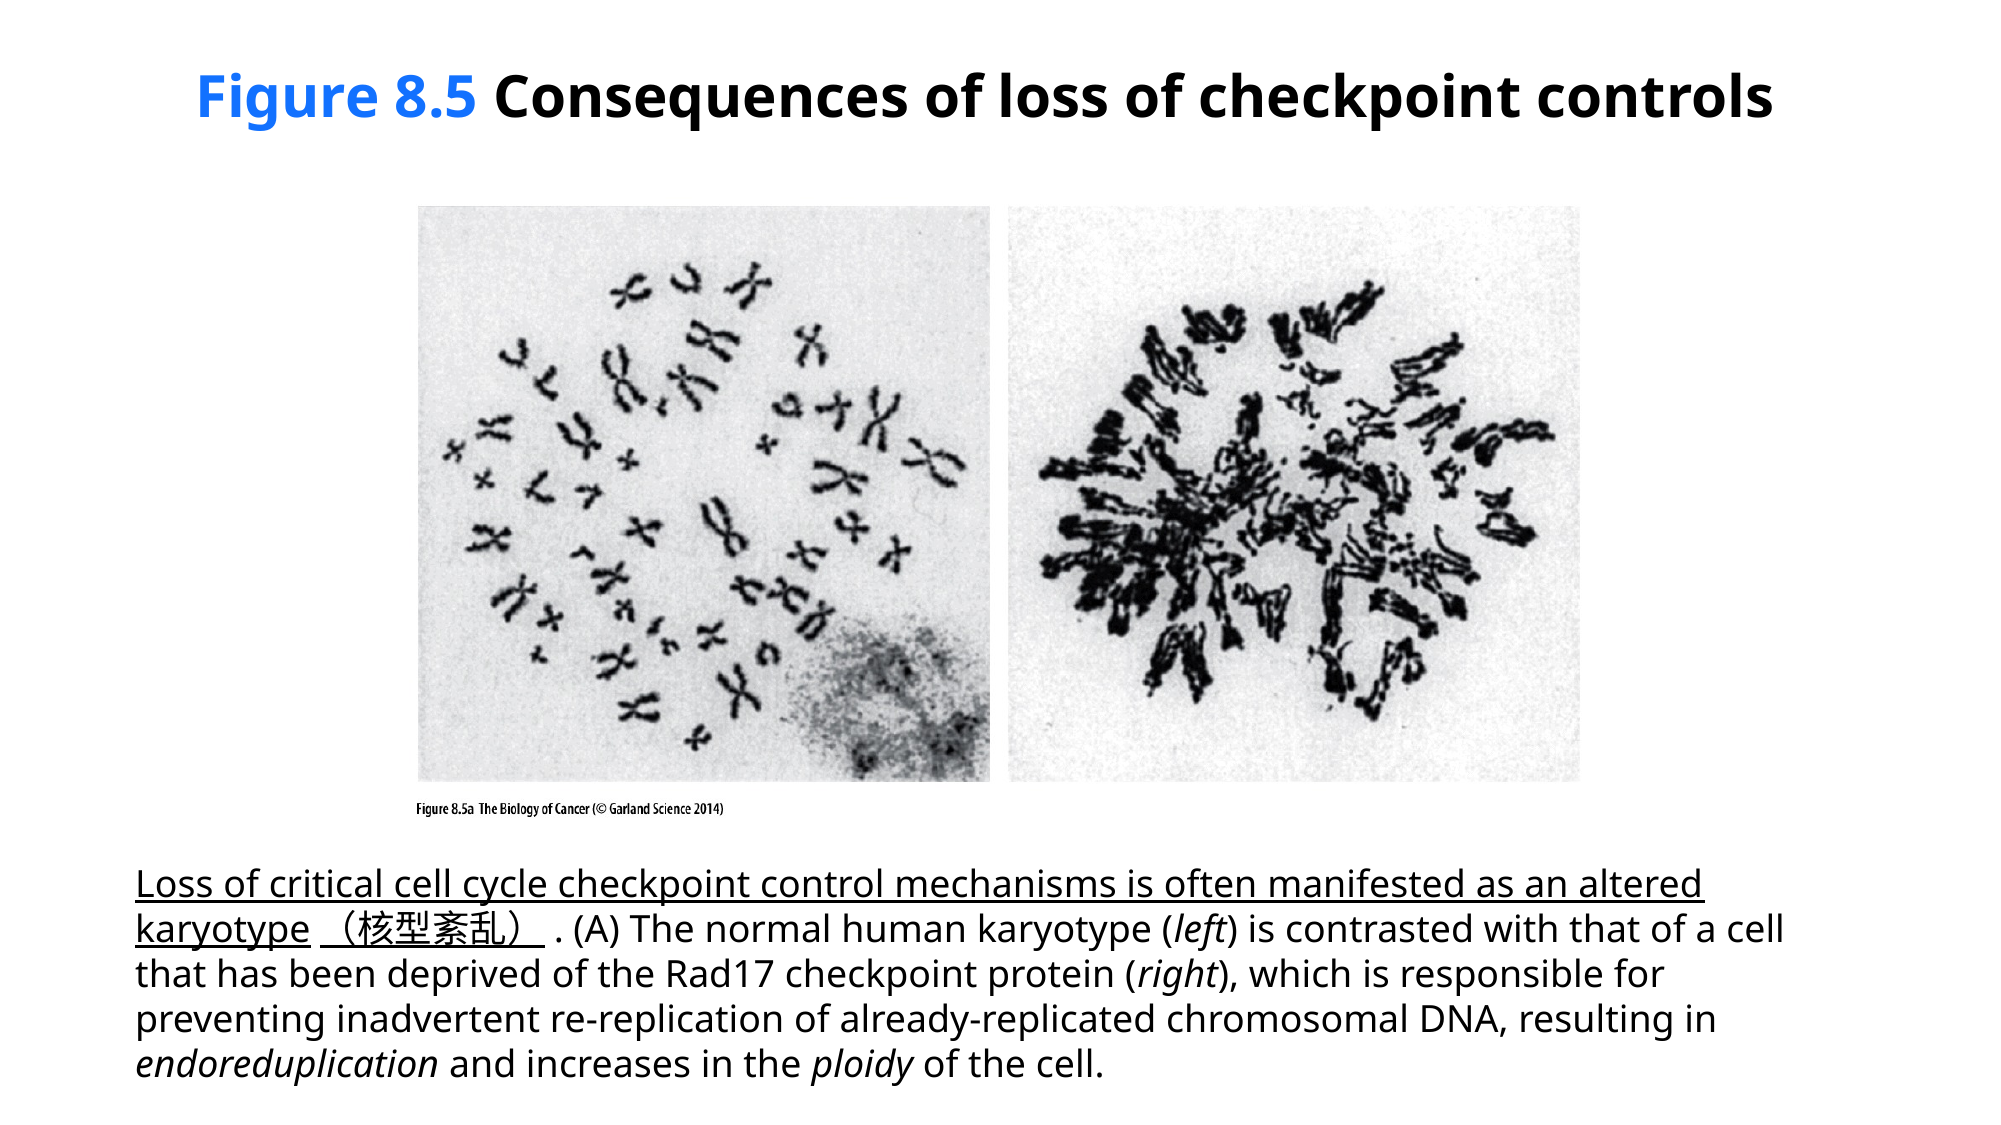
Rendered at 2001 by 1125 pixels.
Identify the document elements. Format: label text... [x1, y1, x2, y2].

text_box Figure 8.5 Consequences of loss of checkpoint controls [180, 52, 1844, 137]
text_box Loss of critical cell cycle checkpoint control mechanisms is often manifested as an altered karyotype（核型紊乱）. (A) The normal human karyotype (left) is contrasted with that of a cell that has been deprived of the Rad17 checkpoint protein (right), which is responsible for preventing inadvertent re-replication of already-replicated chromosomal DNA, resulting in endoreduplication and increases in the ploidy of the cell. [120, 852, 1877, 1093]
picture [409, 197, 1588, 820]
